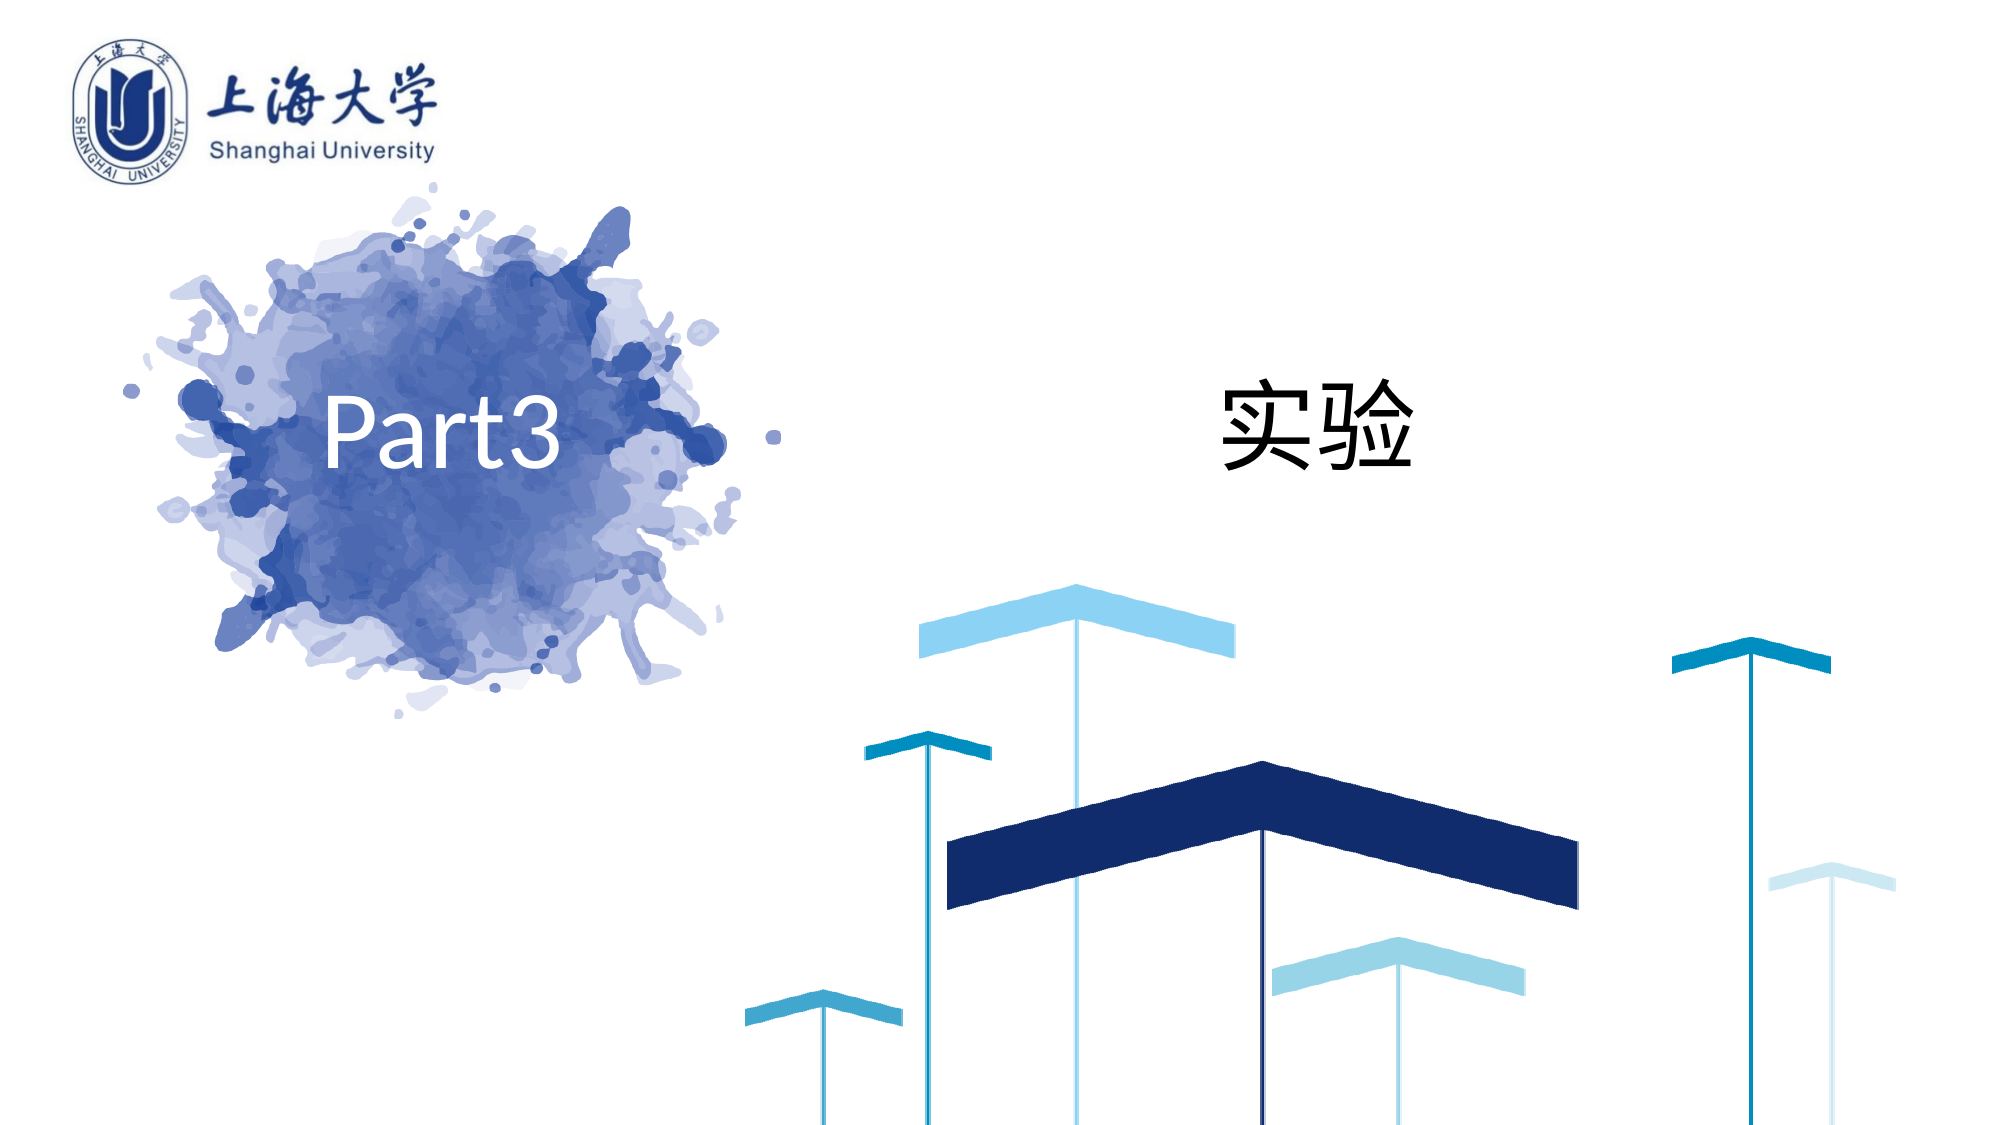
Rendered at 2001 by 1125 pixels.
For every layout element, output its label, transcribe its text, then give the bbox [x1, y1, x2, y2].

picture [65, 37, 1896, 1125]
text_box 实验 [1201, 356, 1751, 491]
